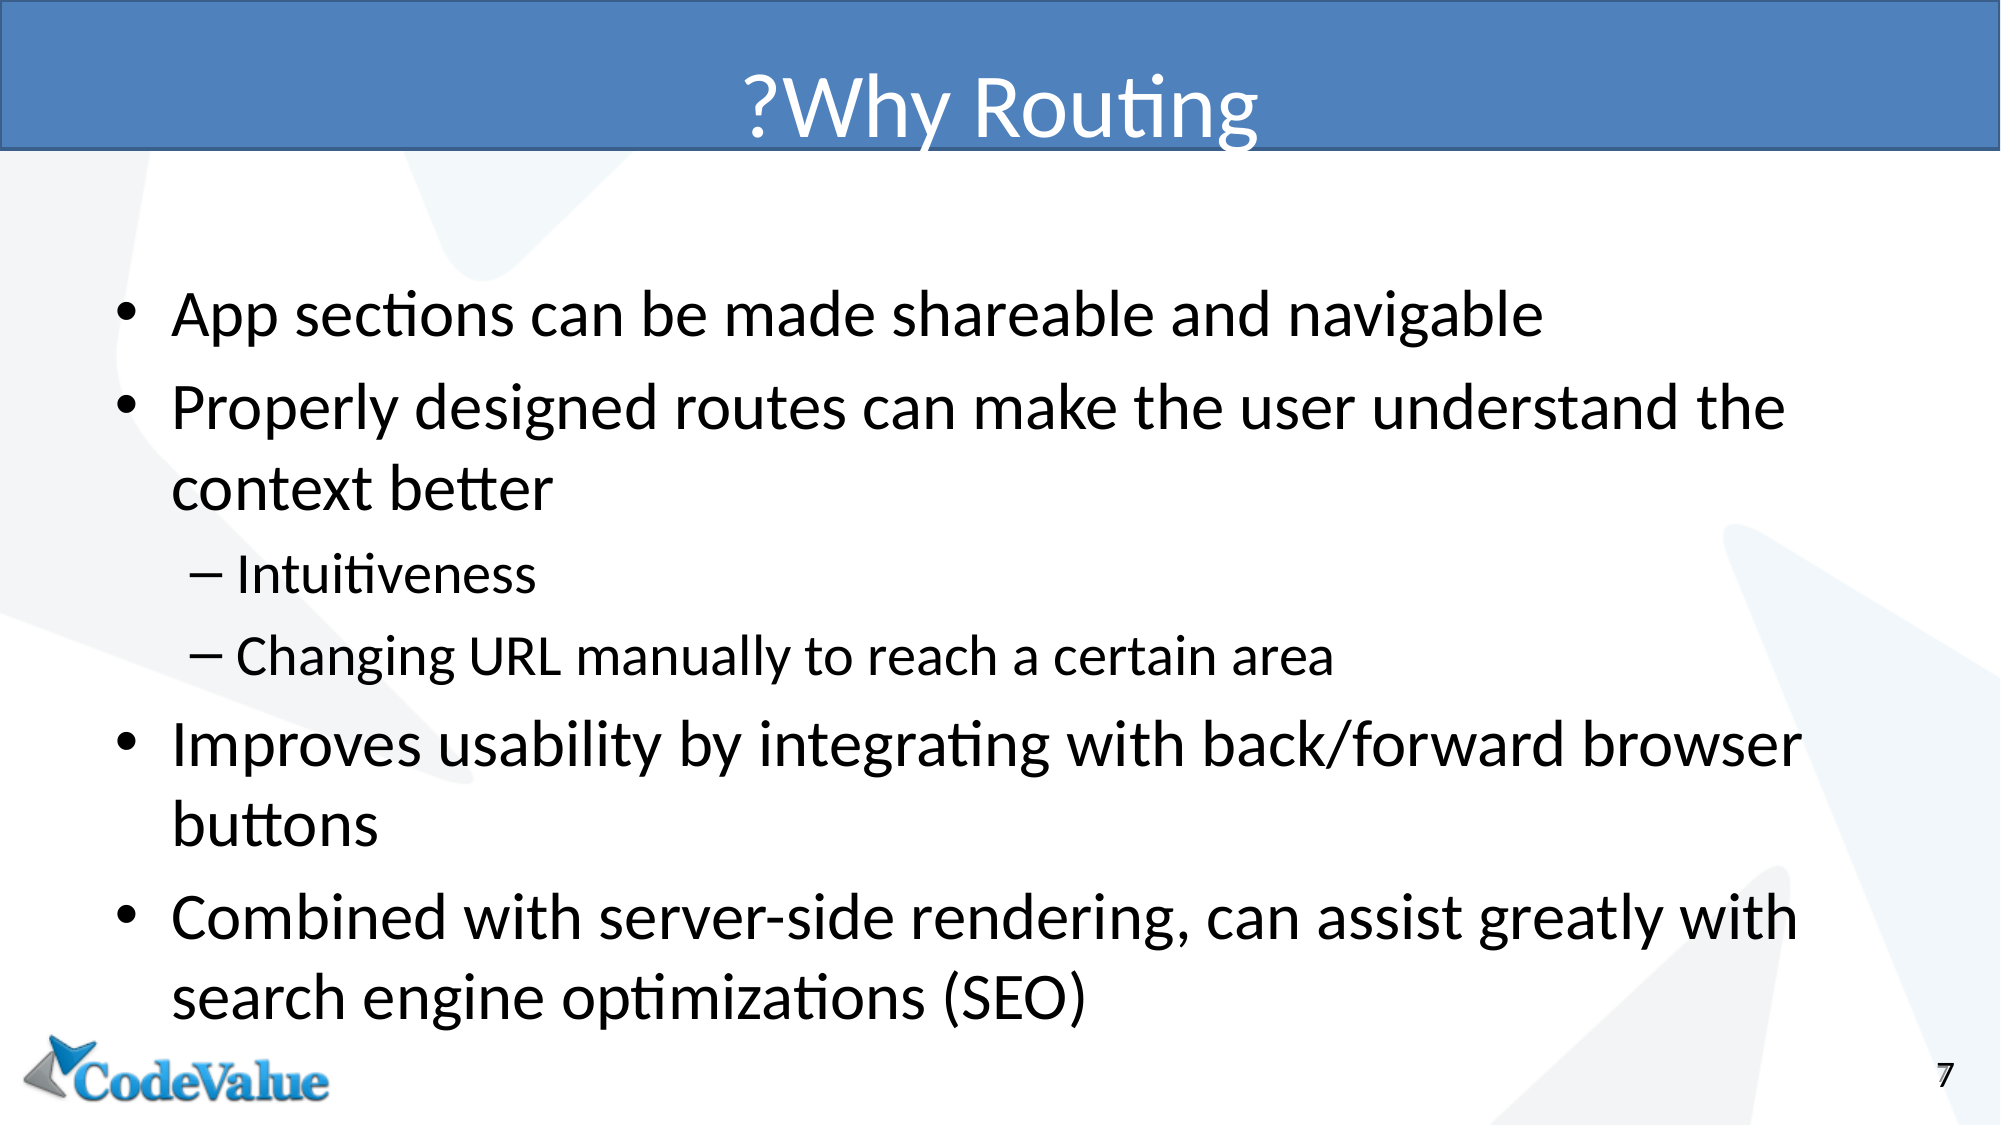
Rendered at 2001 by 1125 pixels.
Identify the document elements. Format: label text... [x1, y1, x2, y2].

list App sections can be made shareable and navigable Properly designed routes can make the user understand the context better Intuitiveness Changing URL manually to reach a certain area Improves usability by integrating with back/forward browser buttons Combined with server-side rendering, can assist greatly with search engine optimizations (SEO) [99, 262, 1900, 1005]
slide_number 7 [1921, 1042, 2000, 1103]
title Why Routing? [99, 7, 1900, 195]
picture [0, 151, 2001, 1125]
